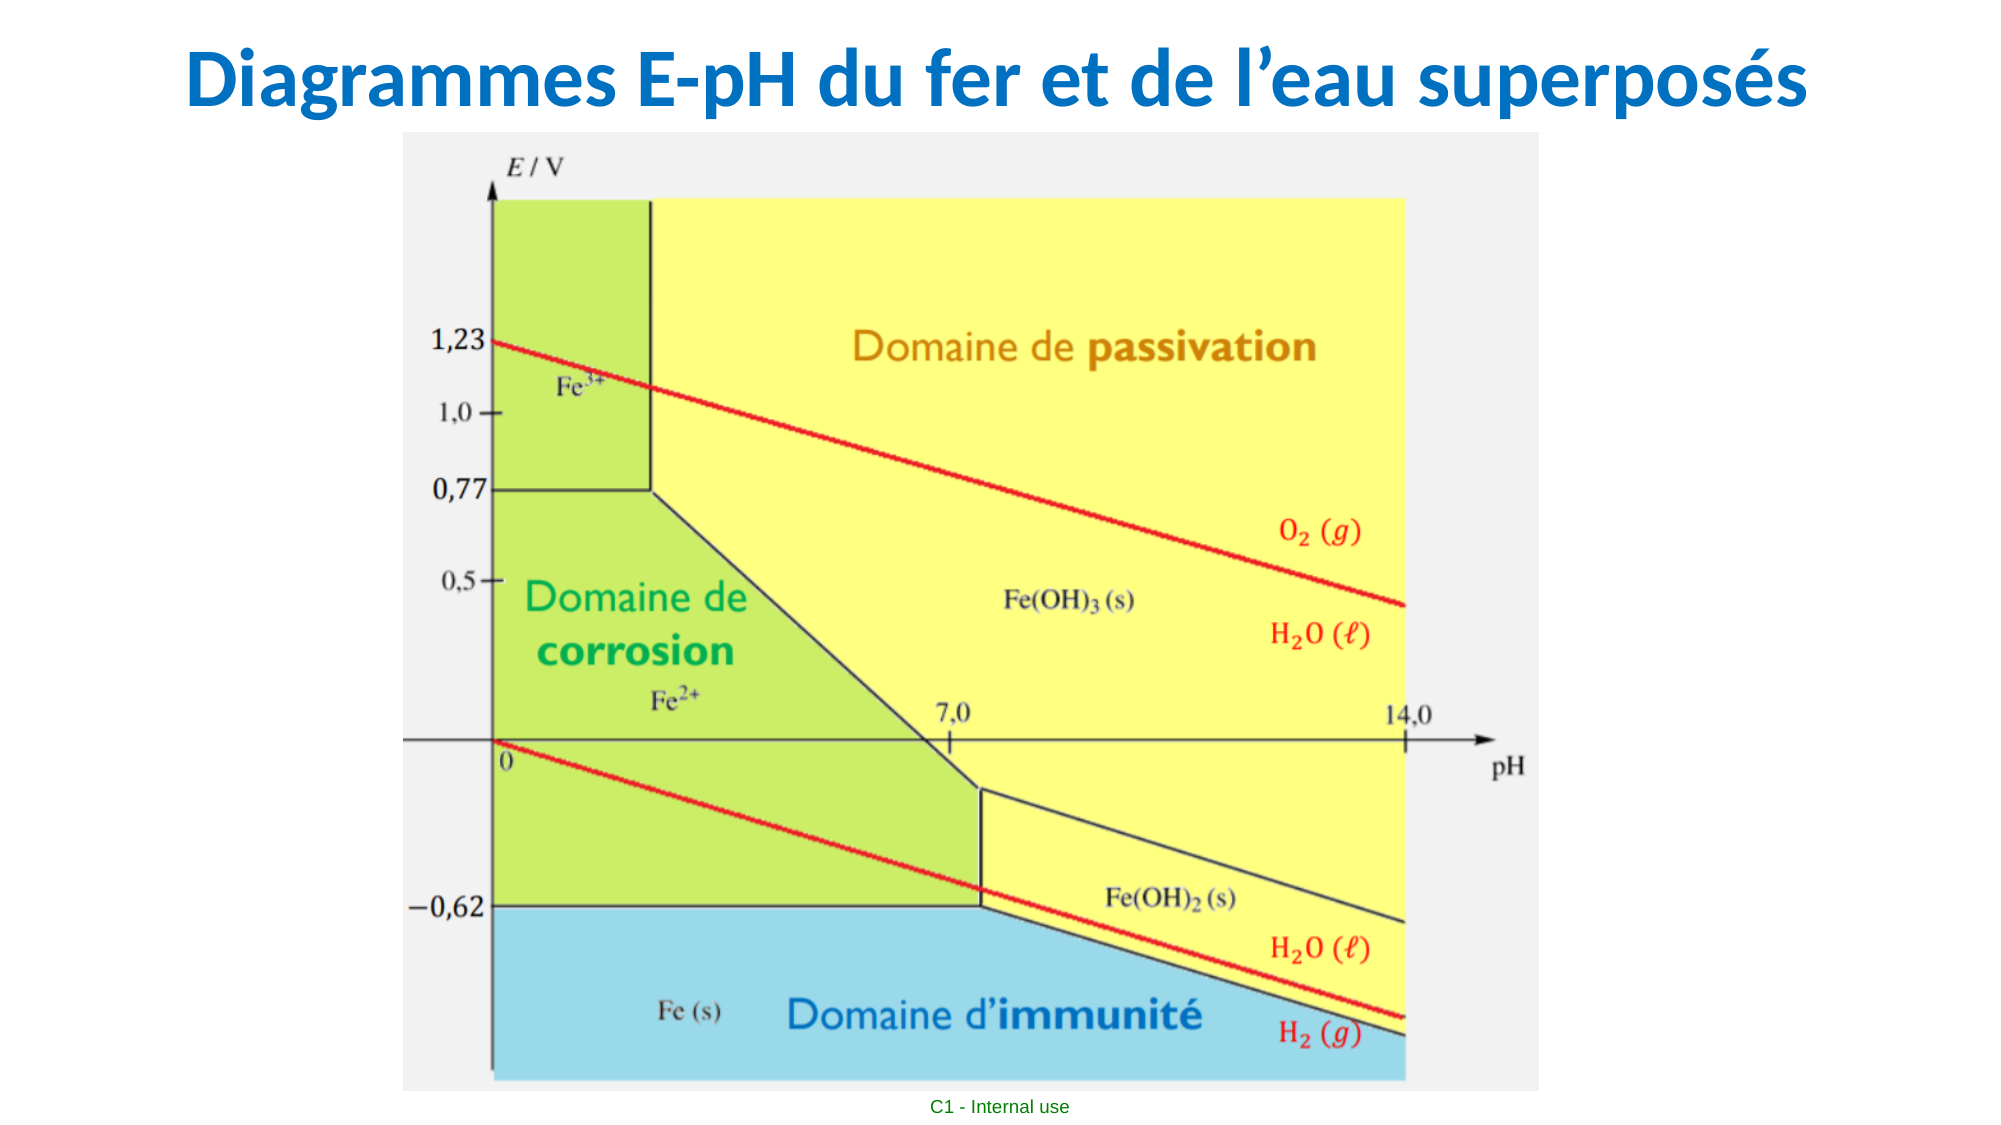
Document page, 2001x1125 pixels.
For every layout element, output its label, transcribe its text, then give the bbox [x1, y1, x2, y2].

text_box Diagrammes E-pH du fer et de l’eau superposés [61, 16, 1935, 131]
picture [403, 132, 1539, 1092]
